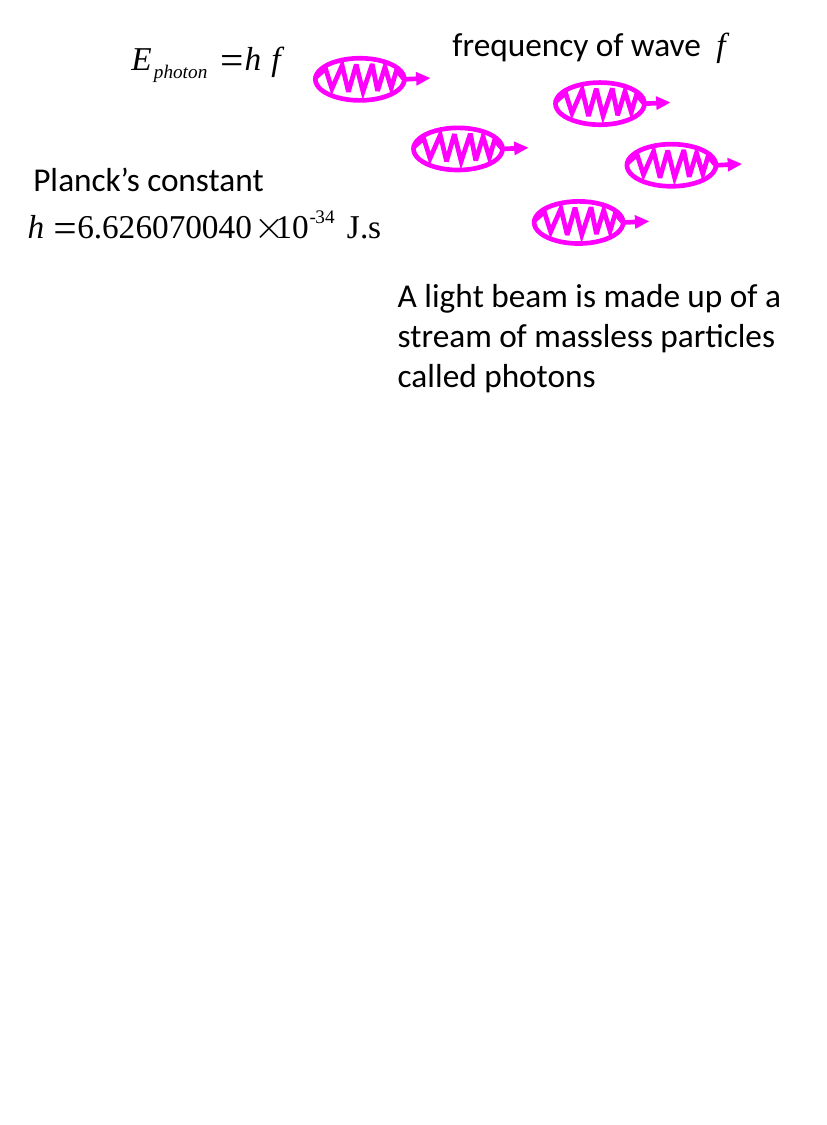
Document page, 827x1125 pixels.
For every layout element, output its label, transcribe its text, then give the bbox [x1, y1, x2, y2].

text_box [314, 58, 431, 101]
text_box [626, 144, 742, 187]
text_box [23, 203, 387, 252]
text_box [126, 38, 294, 89]
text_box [412, 127, 529, 170]
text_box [533, 201, 649, 244]
text_box A light beam is made up of a stream of massless particles called photons [382, 266, 827, 401]
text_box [554, 82, 671, 125]
text_box frequency of wave f [437, 16, 741, 71]
text_box Planck’s constant [18, 151, 280, 206]
